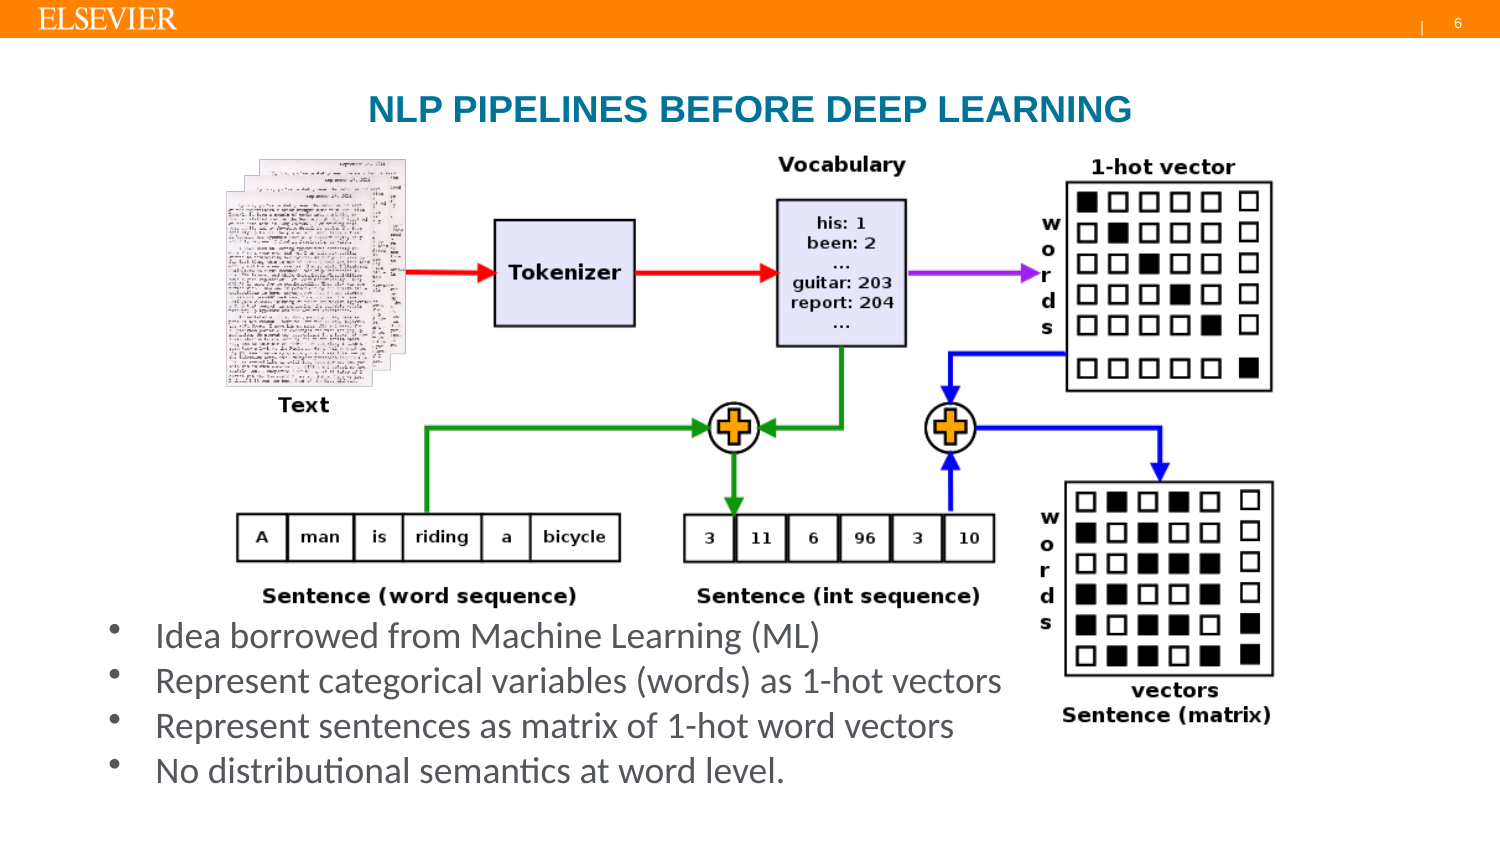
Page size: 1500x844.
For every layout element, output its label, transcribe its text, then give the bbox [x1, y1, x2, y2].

text_box Idea borrowed from Machine Learning (ML) Represent categorical variables (words) as 1-hot vectors Represent sentences as matrix of 1-hot word vectors No distributional semantics at word level. [93, 603, 1018, 799]
picture [0, 0, 1500, 38]
list NLP PIPELINES BEFORE DEEP LEARNING [55, 82, 1447, 142]
slide_number 6 [1402, 3, 1478, 44]
picture [225, 152, 1275, 726]
